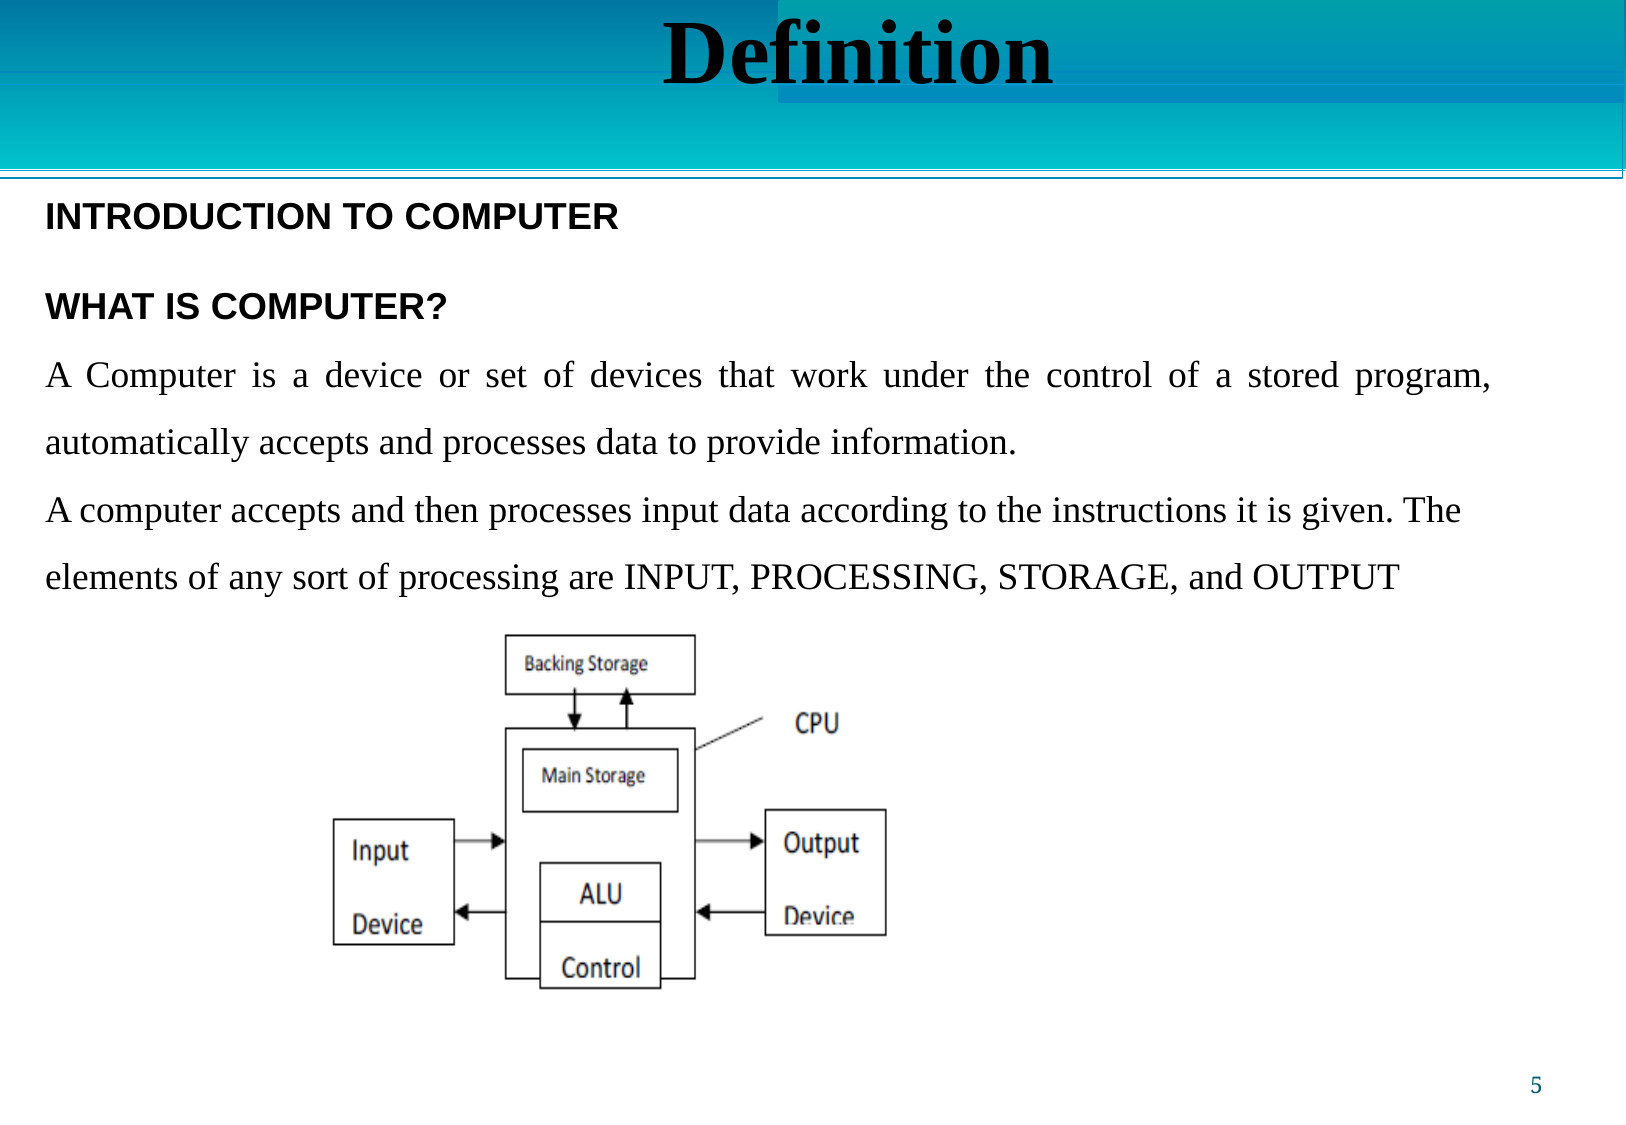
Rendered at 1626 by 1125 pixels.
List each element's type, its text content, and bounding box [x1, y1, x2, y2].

picture [316, 633, 987, 1036]
text_box INTRODUCTION TO COMPUTER WHAT IS COMPUTER? A Computer is a device or set of devices that work under the control of a stored program, automatically accepts and processes data to provide information. A computer accepts and then processes input data according to the instructions it is given. The elements of any sort of processing are INPUT, PROCESSING, STORAGE, and OUTPUT [31, 95, 1508, 1125]
text_box 5 [1408, 1042, 1543, 1102]
text_box Definition [91, 0, 1610, 147]
